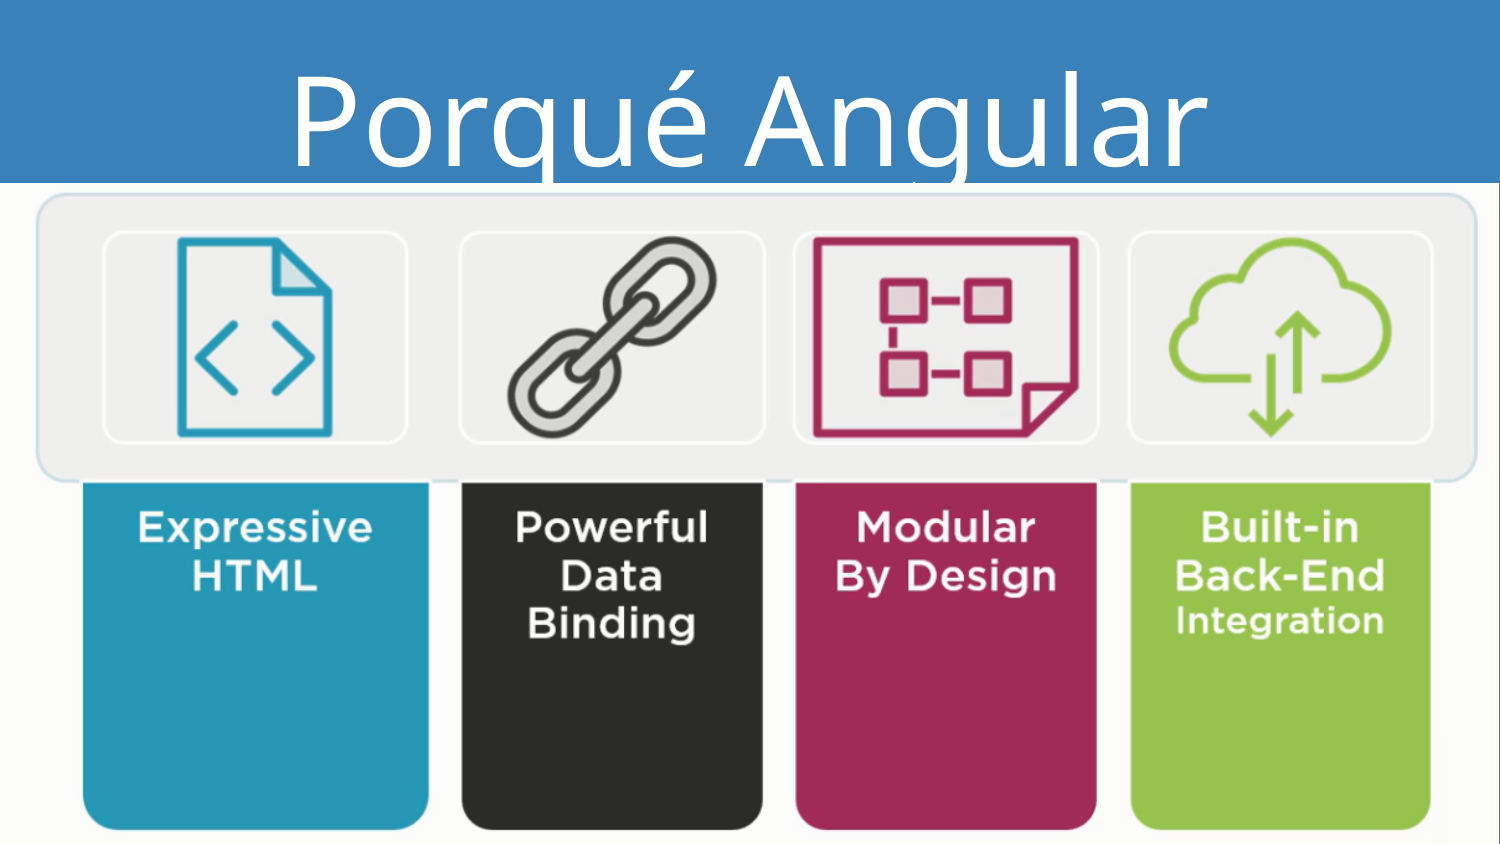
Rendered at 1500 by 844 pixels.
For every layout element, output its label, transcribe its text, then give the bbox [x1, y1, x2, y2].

picture [0, 183, 1500, 844]
text_box Porqué Angular [111, 26, 1387, 182]
